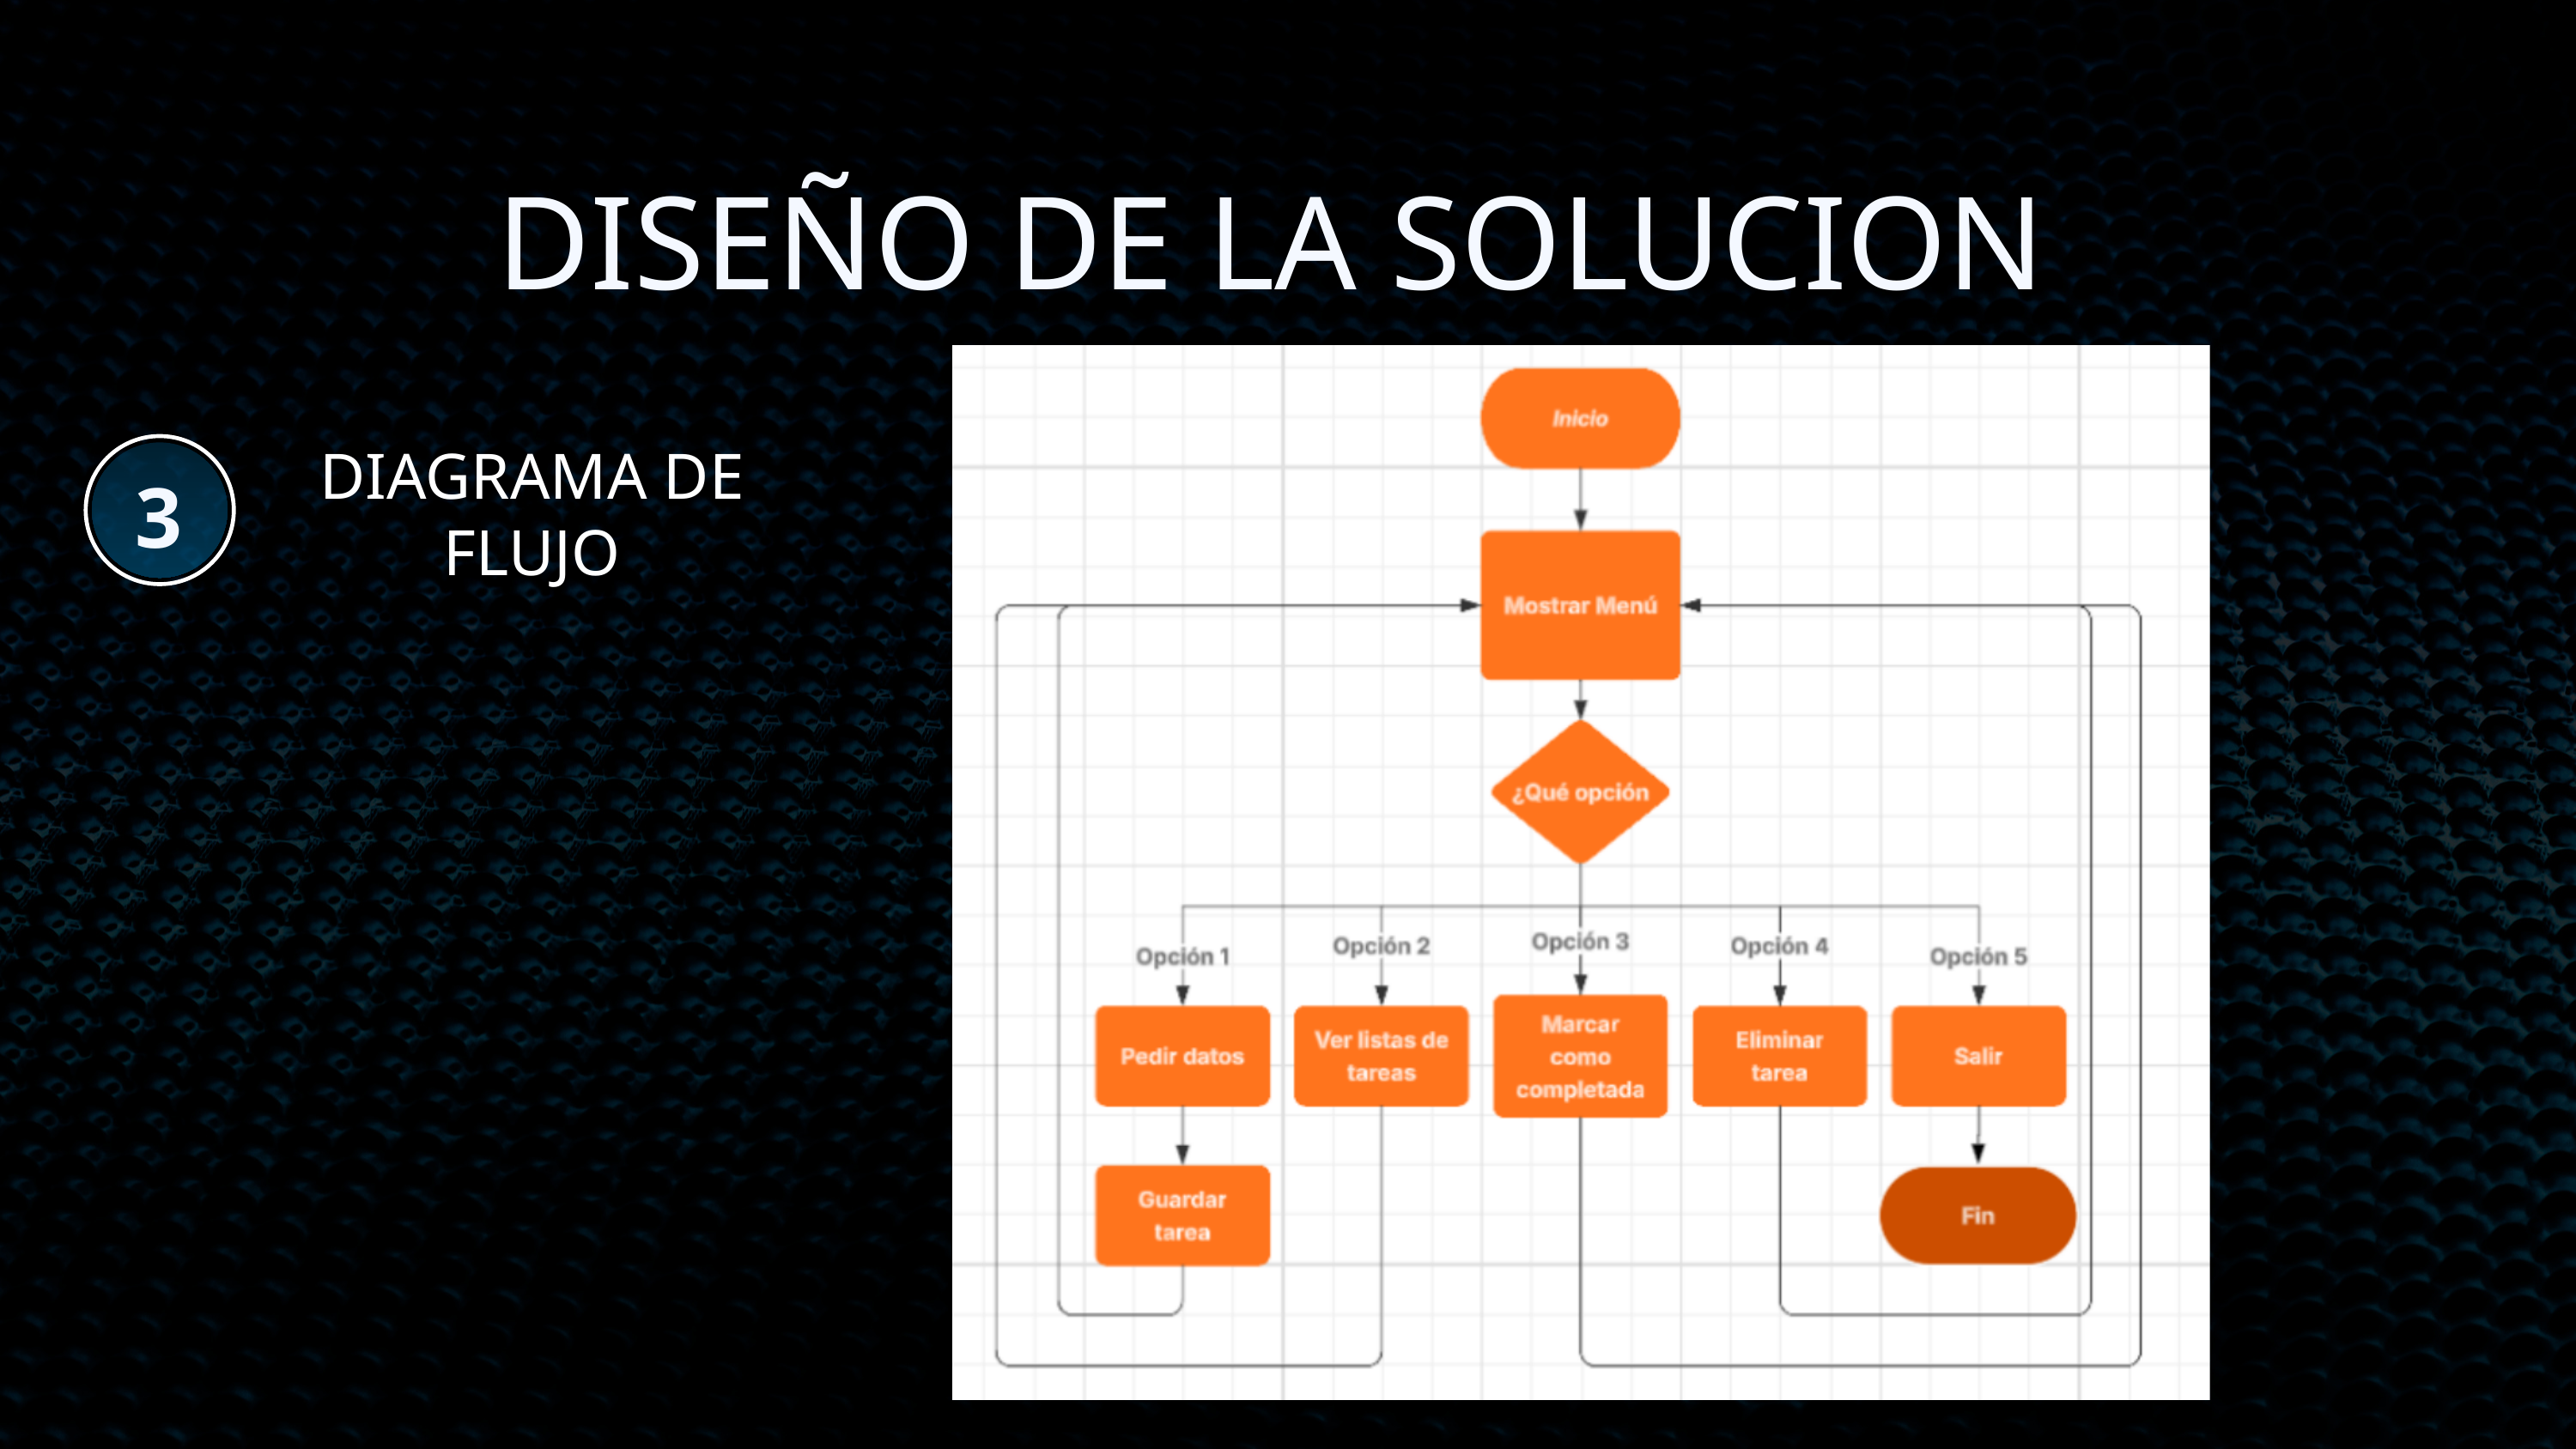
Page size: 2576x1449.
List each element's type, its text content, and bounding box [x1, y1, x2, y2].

text_box DIAGRAMA DE FLUJO [275, 434, 789, 588]
text_box [952, 345, 2210, 1400]
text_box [85, 435, 234, 585]
text_box [0, 0, 2576, 1449]
text_box DISEÑO DE LA SOLUCION [391, 173, 2185, 316]
